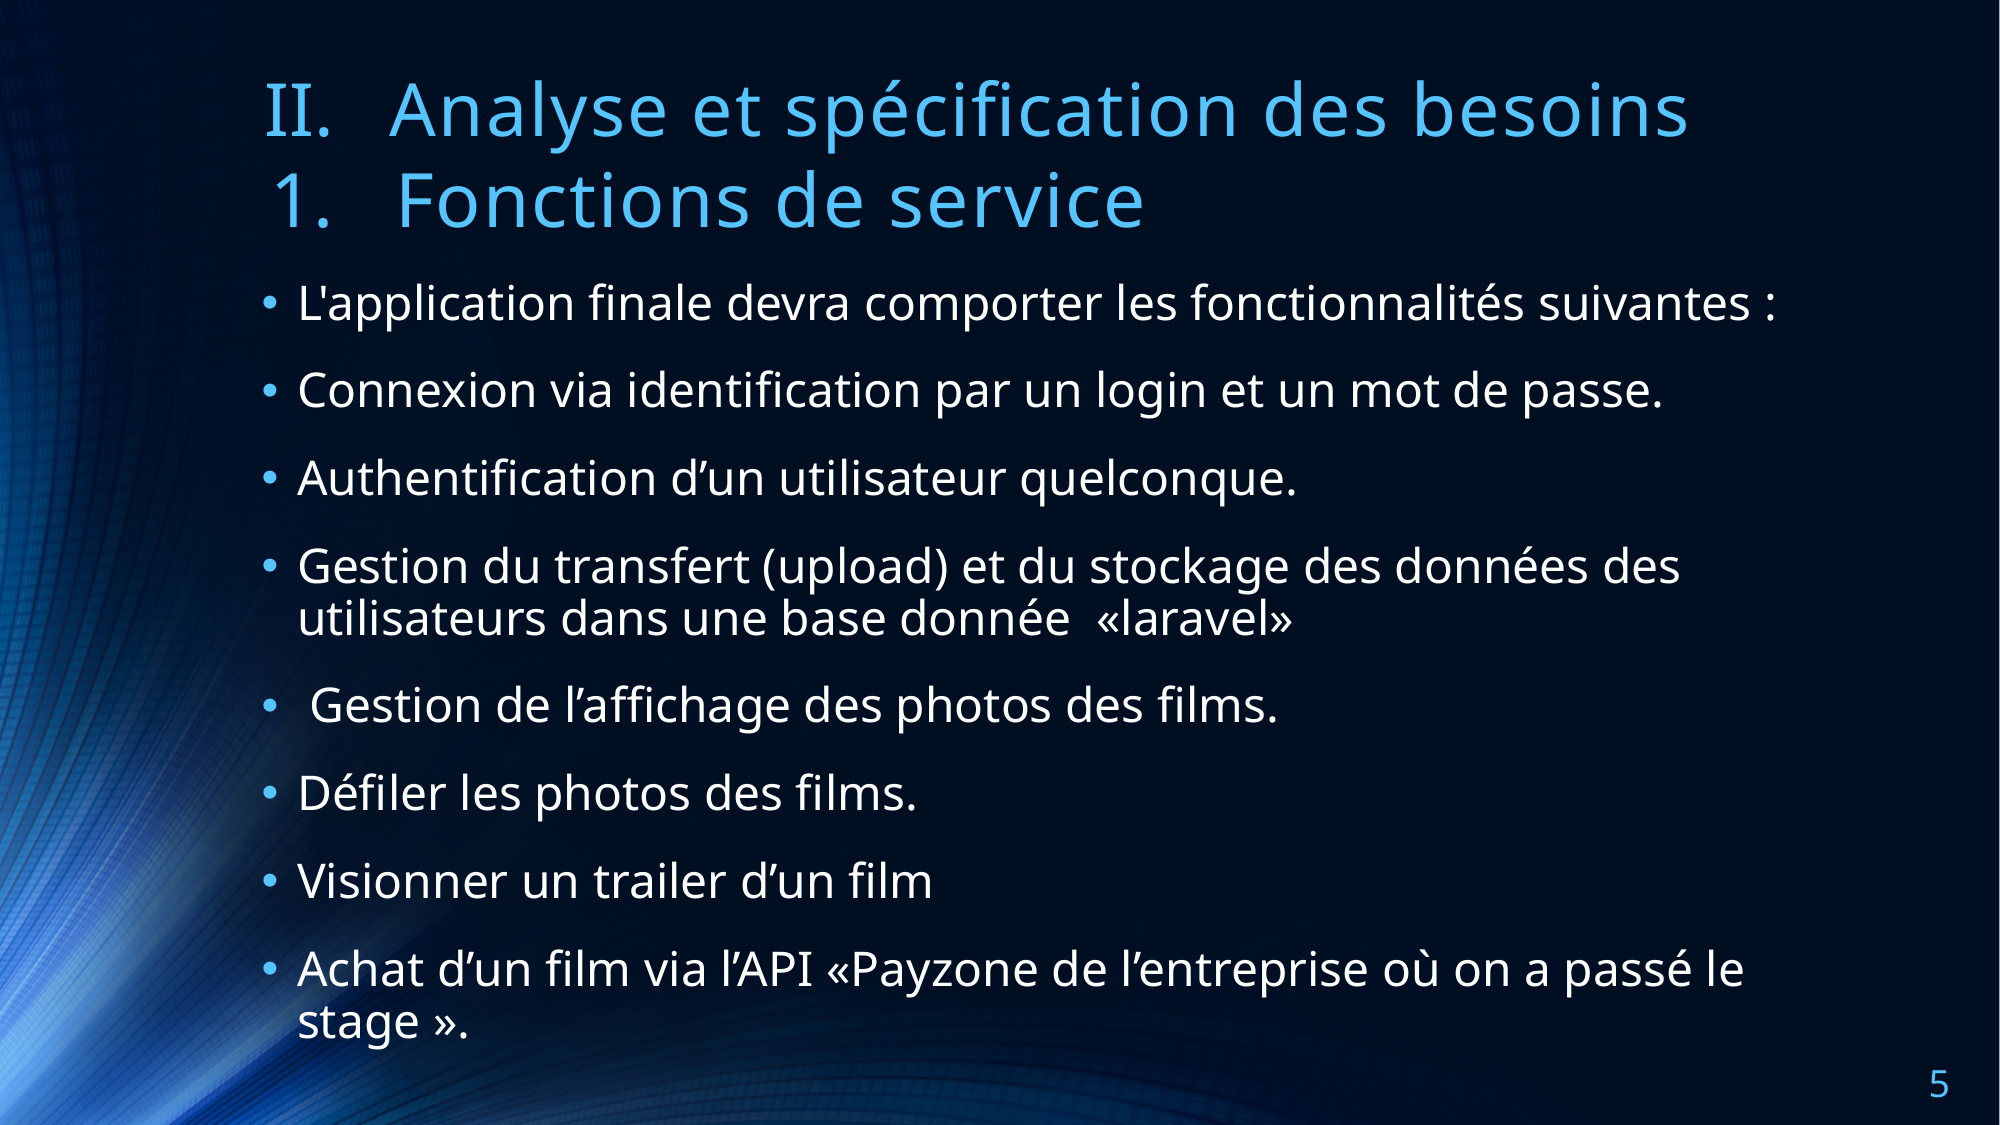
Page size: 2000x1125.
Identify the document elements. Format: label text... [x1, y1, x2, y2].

list L'application finale devra comporter les fonctionnalités suivantes : Connexion via identification par un login et un mot de passe. Authentification d’un utilisateur quelconque. Gestion du transfert (upload) et du stockage des données des utilisateurs dans une base donnée «laravel» Gestion de l’affichage des photos des films. Défiler les photos des films. Visionner un trailer d’un film Achat d’un film via l’API «Payzone de l’entreprise où on a passé le stage ». [246, 271, 1874, 1060]
slide_number 5 [1827, 1059, 1966, 1105]
text_box Fonctions de service [255, 121, 1832, 252]
picture [0, 0, 2000, 1125]
title Analyse et spécification des besoins [249, 62, 1750, 232]
